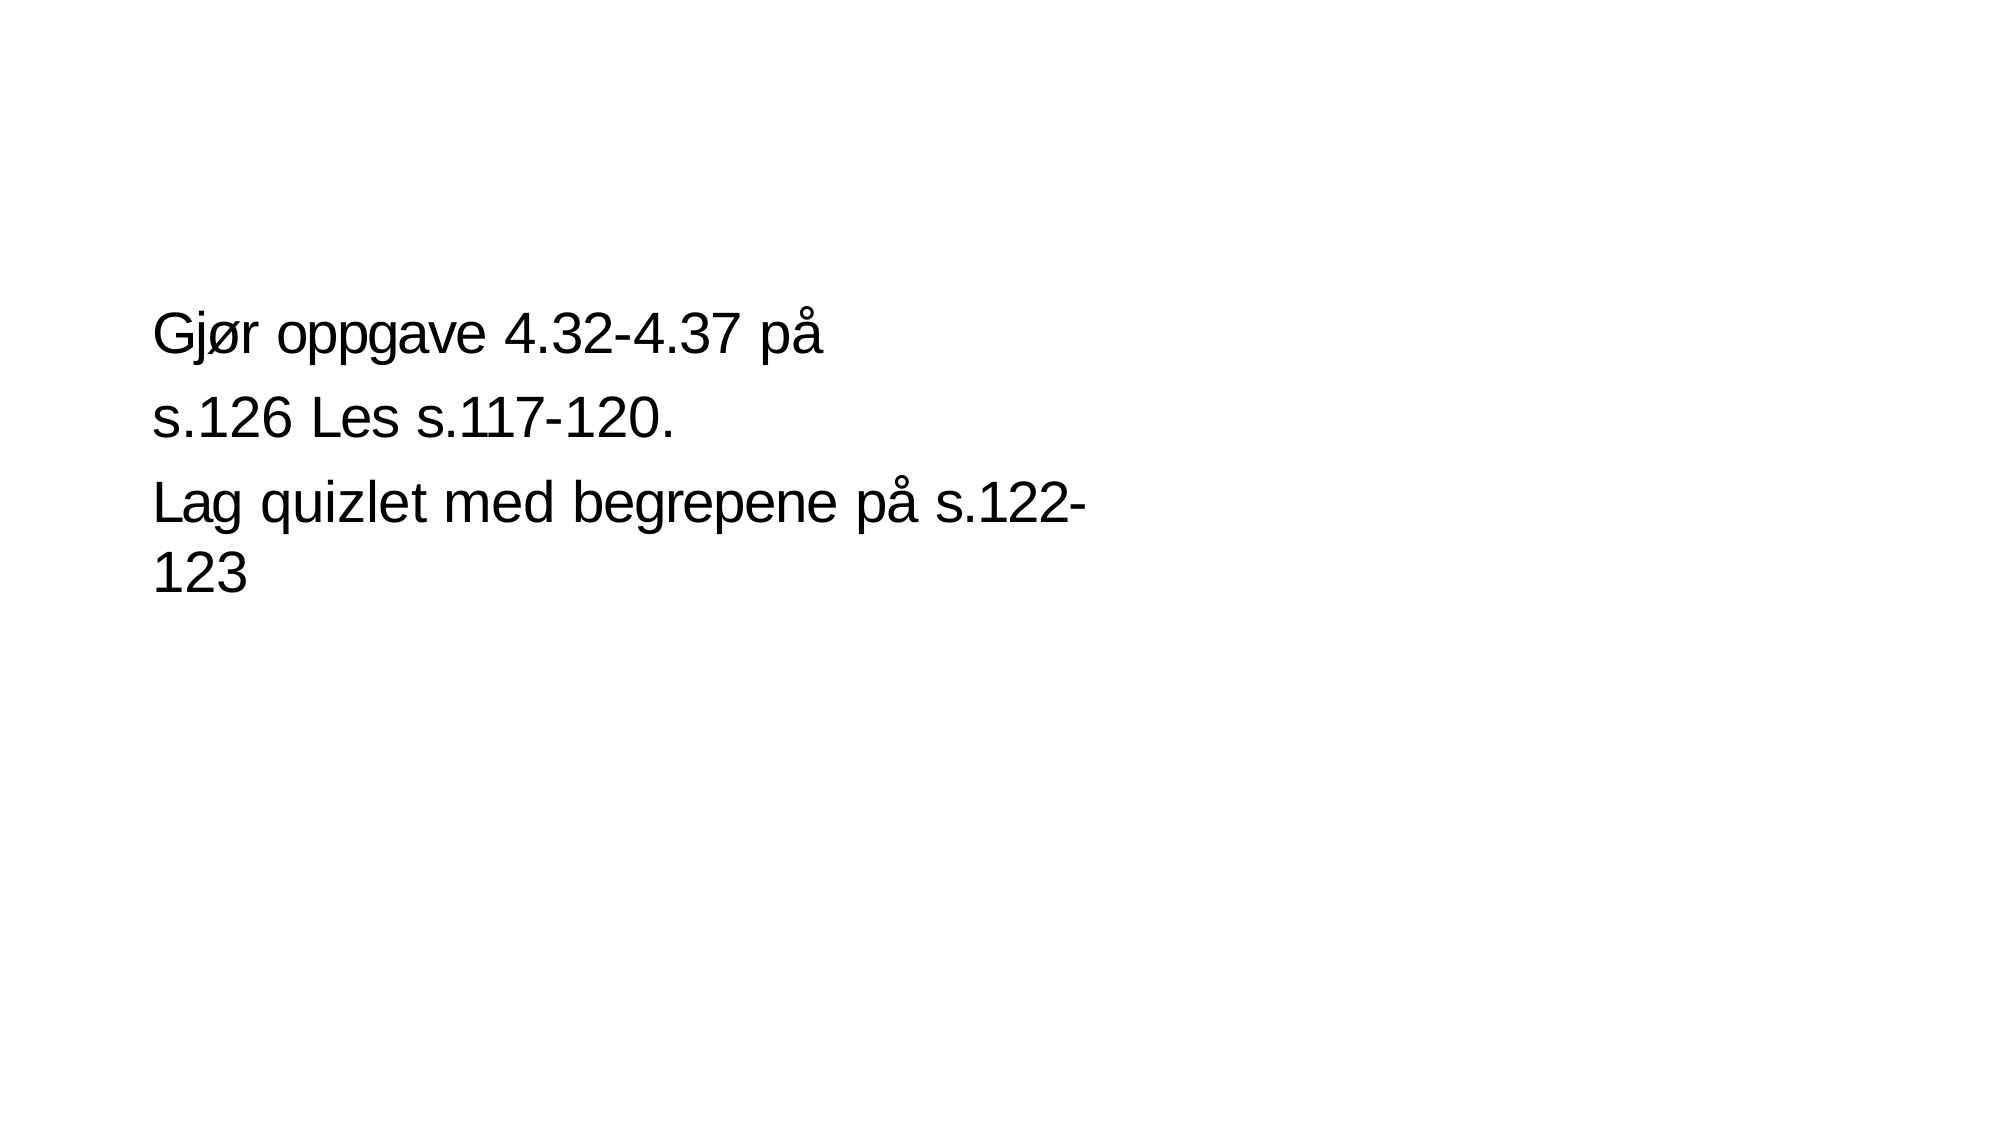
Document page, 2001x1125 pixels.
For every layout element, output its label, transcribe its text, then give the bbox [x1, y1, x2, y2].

text_box Lag quizlet med begrepene på s.122-123 [150, 461, 1164, 604]
title Gjør oppgave 4.32-4.37 på s.126 Les s.117-120. [150, 280, 965, 461]
